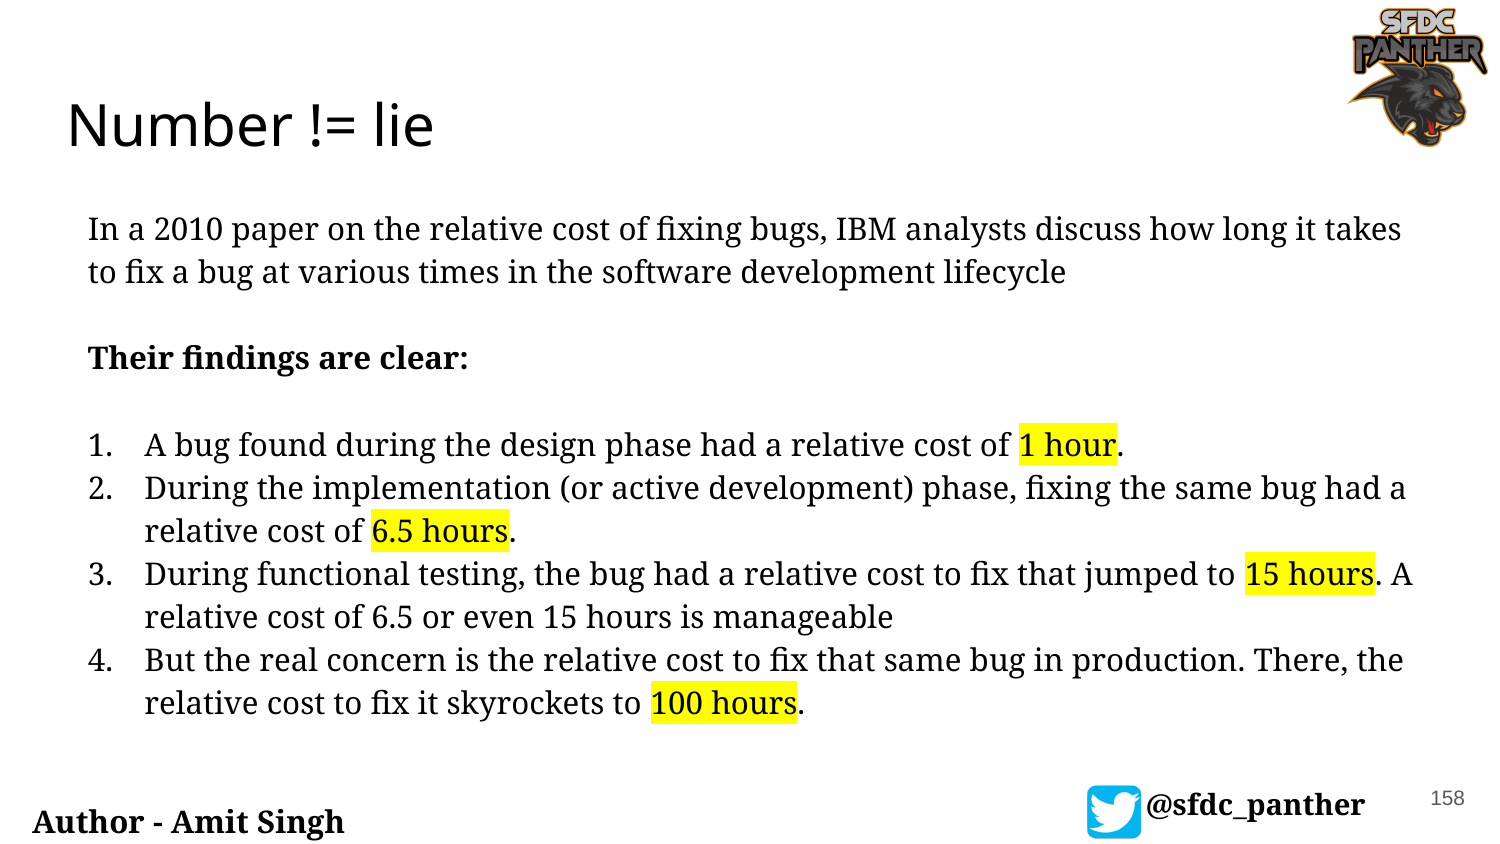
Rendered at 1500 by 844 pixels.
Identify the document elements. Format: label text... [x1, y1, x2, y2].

title Number != lie [51, 72, 1449, 167]
picture [1347, 8, 1488, 147]
slide_number 158 [1389, 764, 1480, 830]
list In a 2010 paper on the relative cost of fixing bugs, IBM analysts discuss how long it takes to fix a bug at various times in the software development lifecycle Their findings are clear: A bug found during the design phase had a relative cost of 1 hour. During the implementation (or active development) phase, fixing the same bug had a relative cost of 6.5 hours. During functional testing, the bug had a relative cost to fix that jumped to 15 hours. A relative cost of 6.5 or even 15 hours is manageable But the real concern is the relative cost to fix that same bug in production. There, the relative cost to fix it skyrockets to 100 hours. [51, 189, 1449, 750]
picture [1085, 784, 1144, 842]
